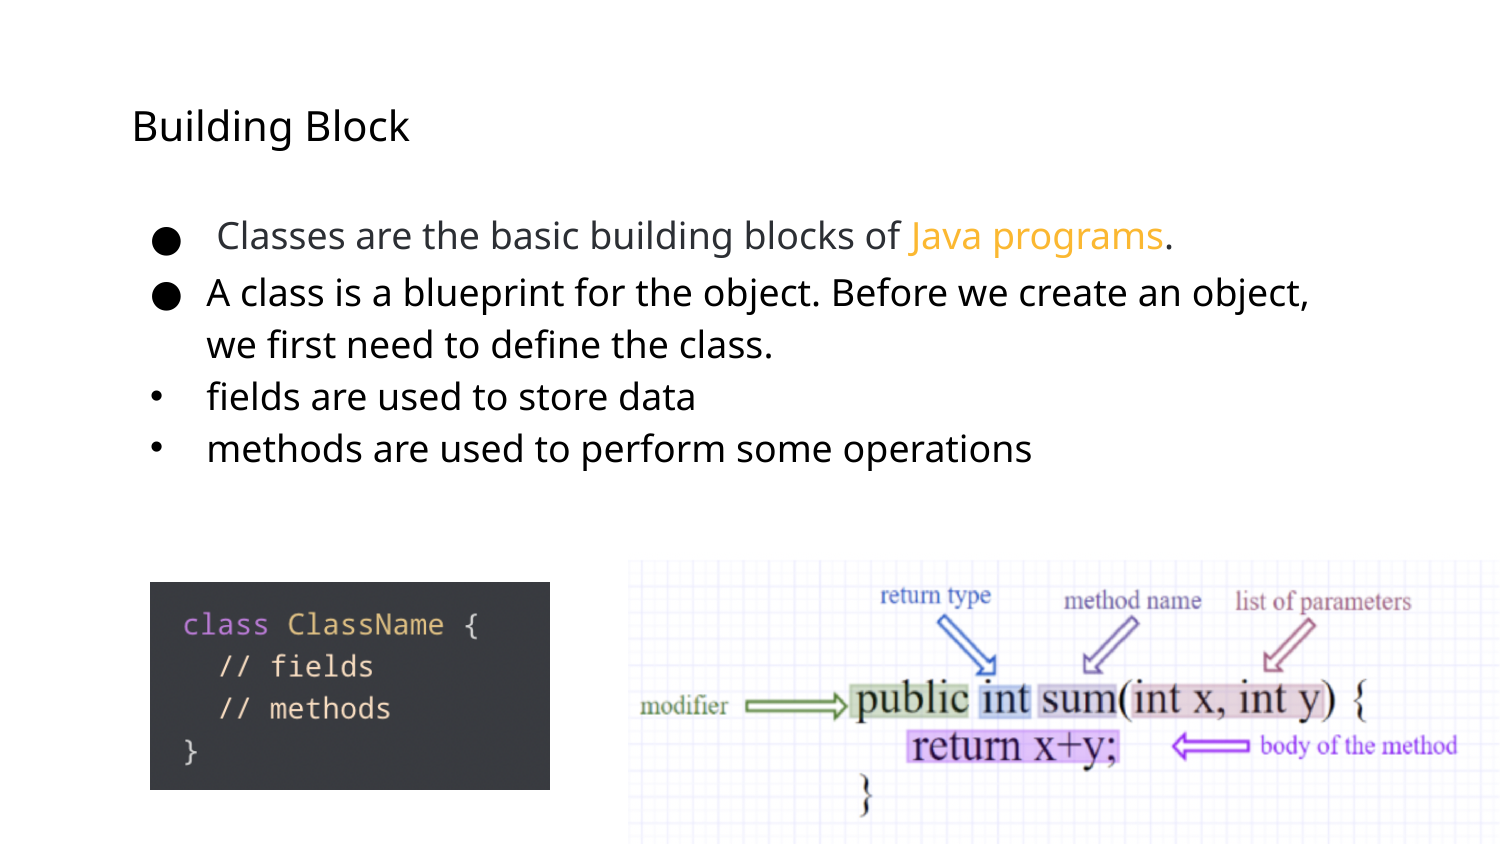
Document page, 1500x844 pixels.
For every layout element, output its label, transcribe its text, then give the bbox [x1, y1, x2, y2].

picture [149, 582, 551, 790]
text_box [466, 345, 497, 397]
picture [628, 552, 1500, 844]
list Classes are the basic building blocks of Java programs. A class is a blueprint for the object. Before we create an object, we first need to define the class. fields are used to store data methods are used to perform some operations [116, 189, 1384, 756]
title Building Block [116, 88, 1384, 167]
